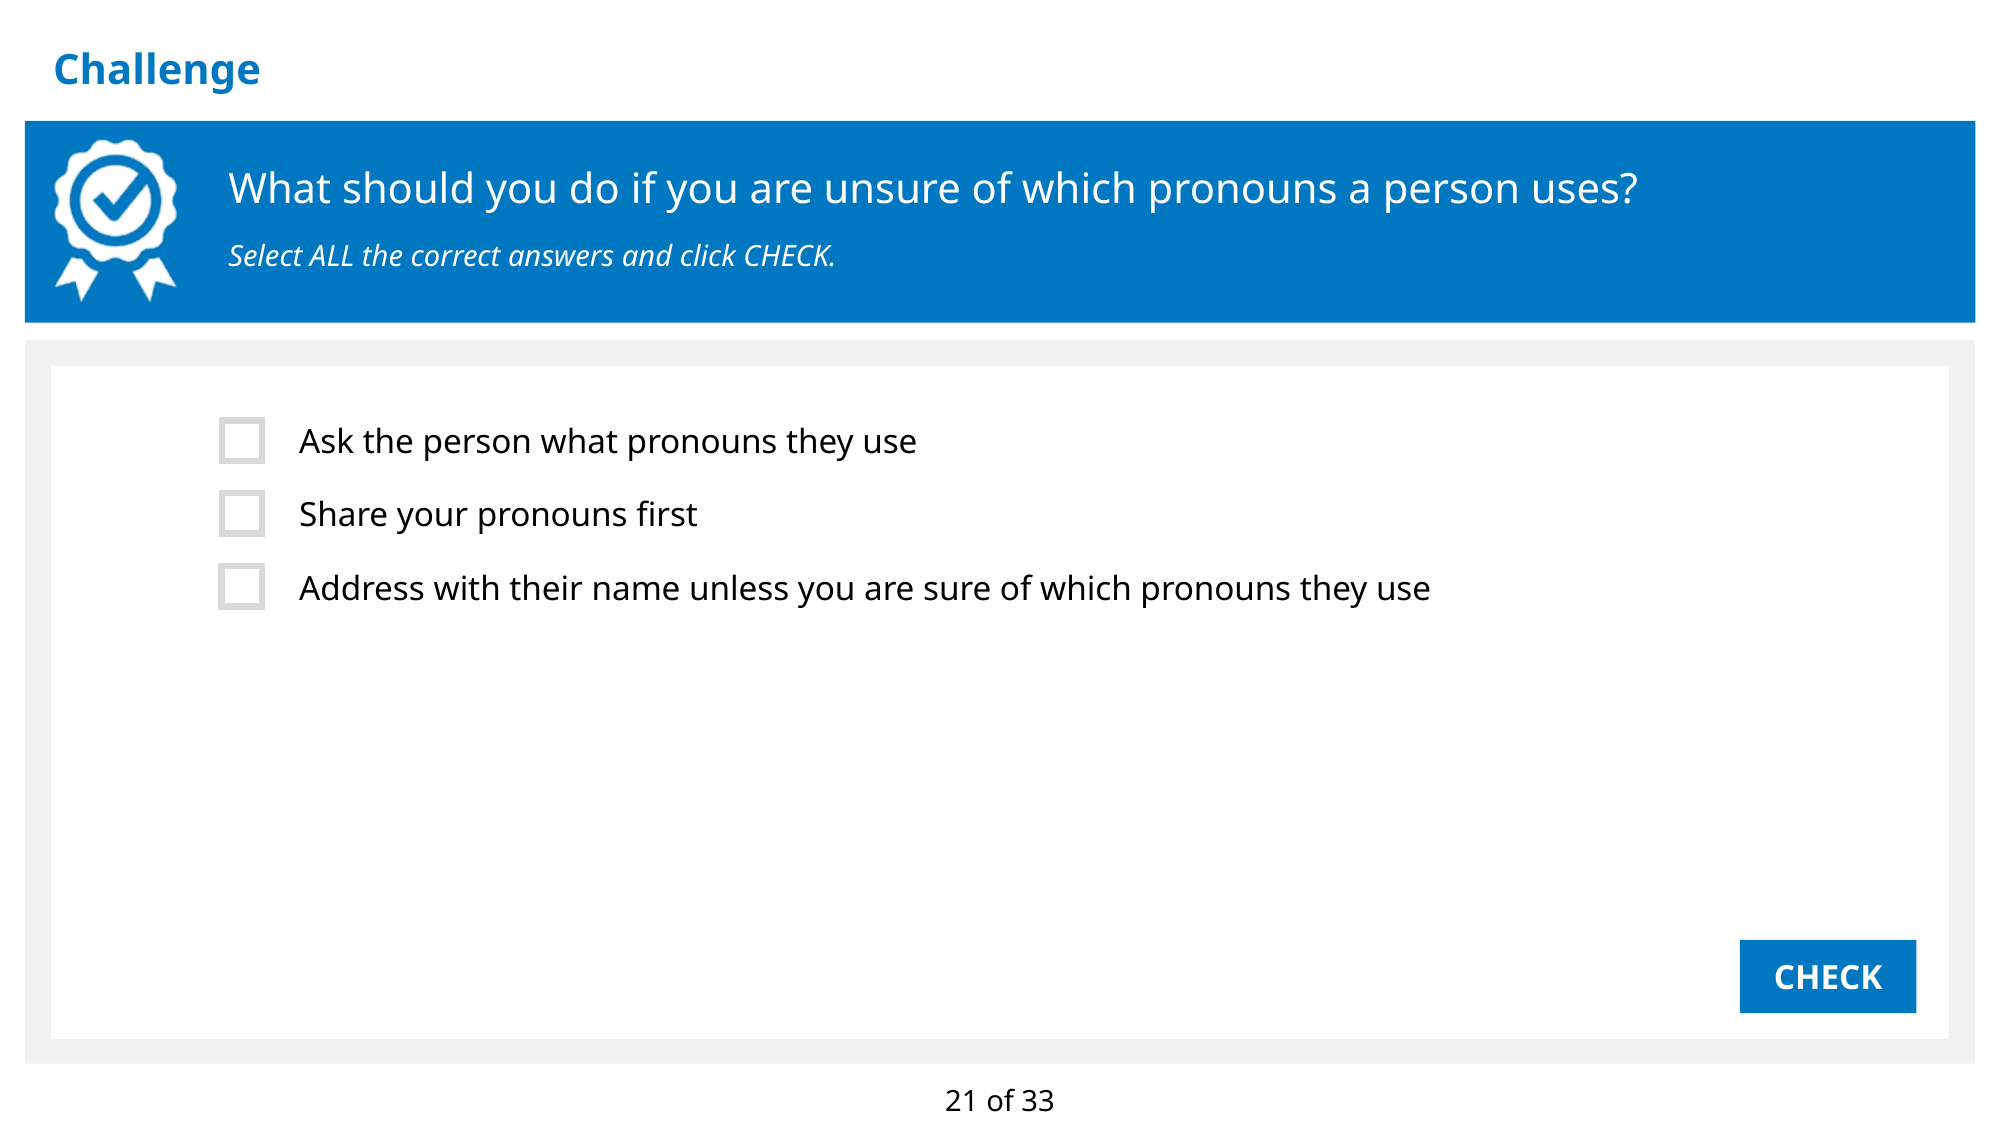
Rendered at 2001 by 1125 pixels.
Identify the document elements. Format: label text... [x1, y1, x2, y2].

title Challenge [38, 29, 1764, 112]
text_box What should you do if you are unsure of which pronouns a person uses? Select ALL the correct answers and click CHECK. [213, 154, 1917, 280]
text_box Ask the person what pronouns they use Share your pronouns first Address with their name unless you are sure of which pronouns they use [284, 412, 1505, 615]
text_box [24, 339, 1976, 1065]
text_box [221, 492, 263, 535]
text_box [50, 365, 1950, 1040]
text_box CHECK [1739, 939, 1917, 1014]
text_box [220, 565, 263, 607]
text_box 21 of 33 [800, 1074, 1200, 1125]
text_box [221, 419, 263, 462]
